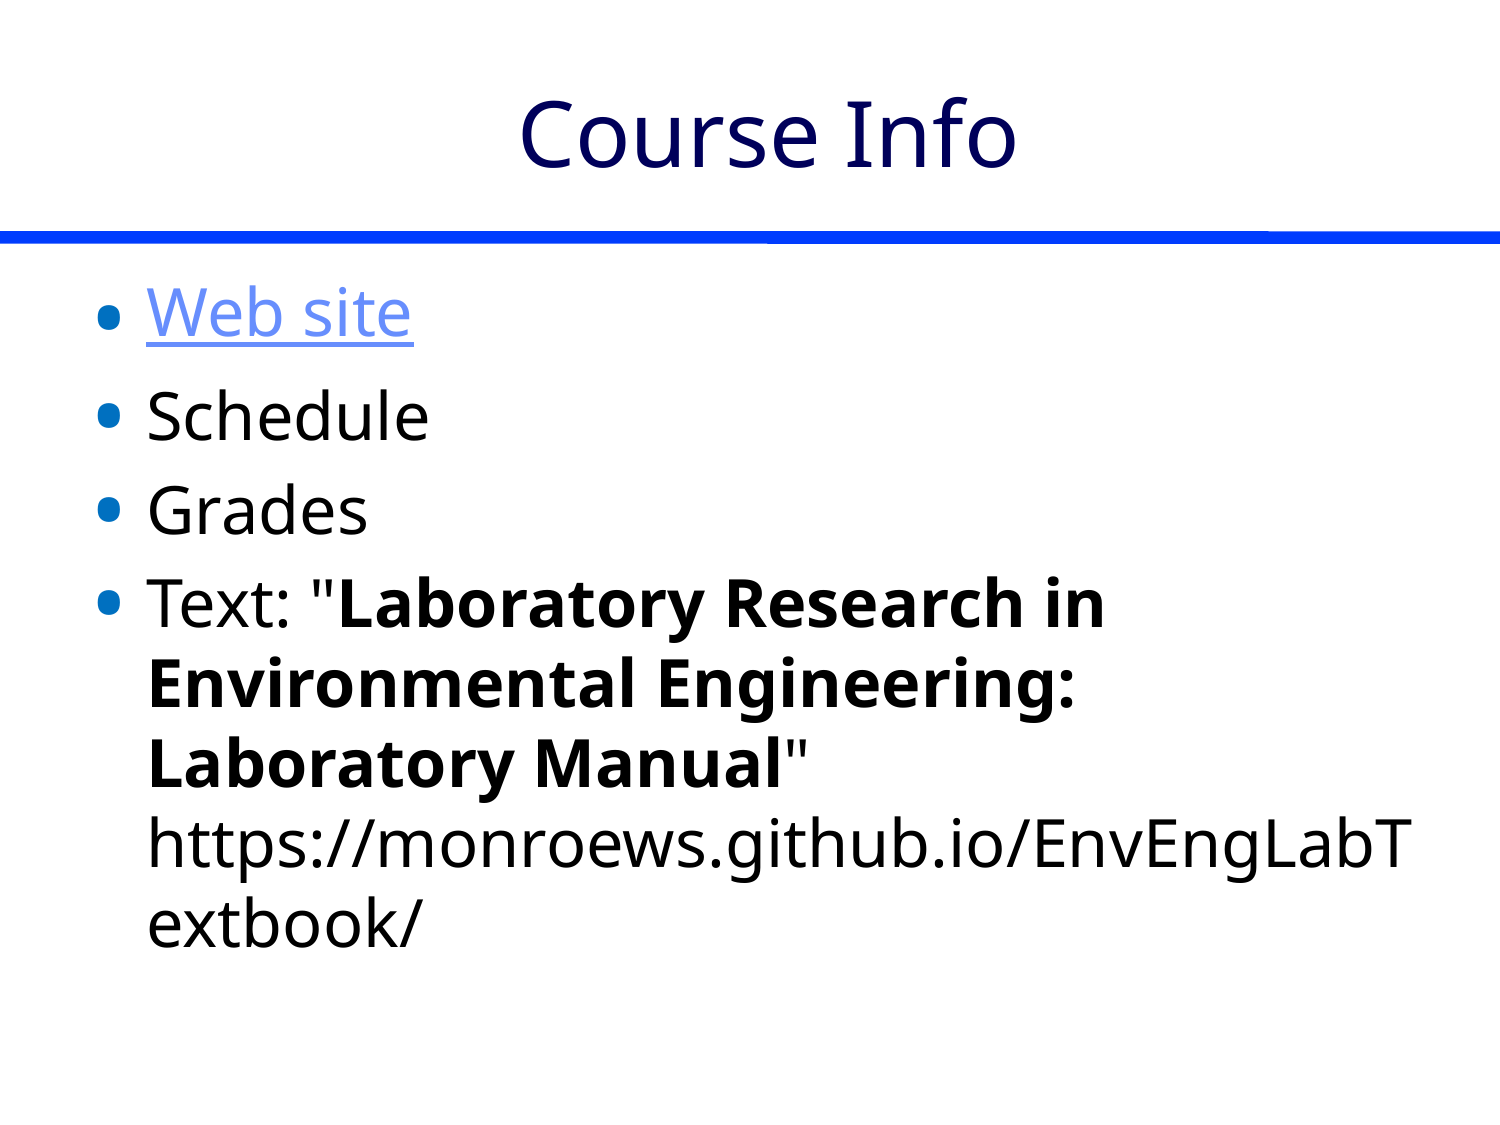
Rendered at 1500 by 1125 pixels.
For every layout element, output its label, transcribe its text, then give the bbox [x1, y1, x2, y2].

title Course Info [75, 37, 1463, 225]
list Web site Schedule Grades Text: "Laboratory Research in Environmental Engineering: Laboratory Manual" https://monroews.github.io/EnvEngLabTextbook/ [74, 262, 1426, 1006]
